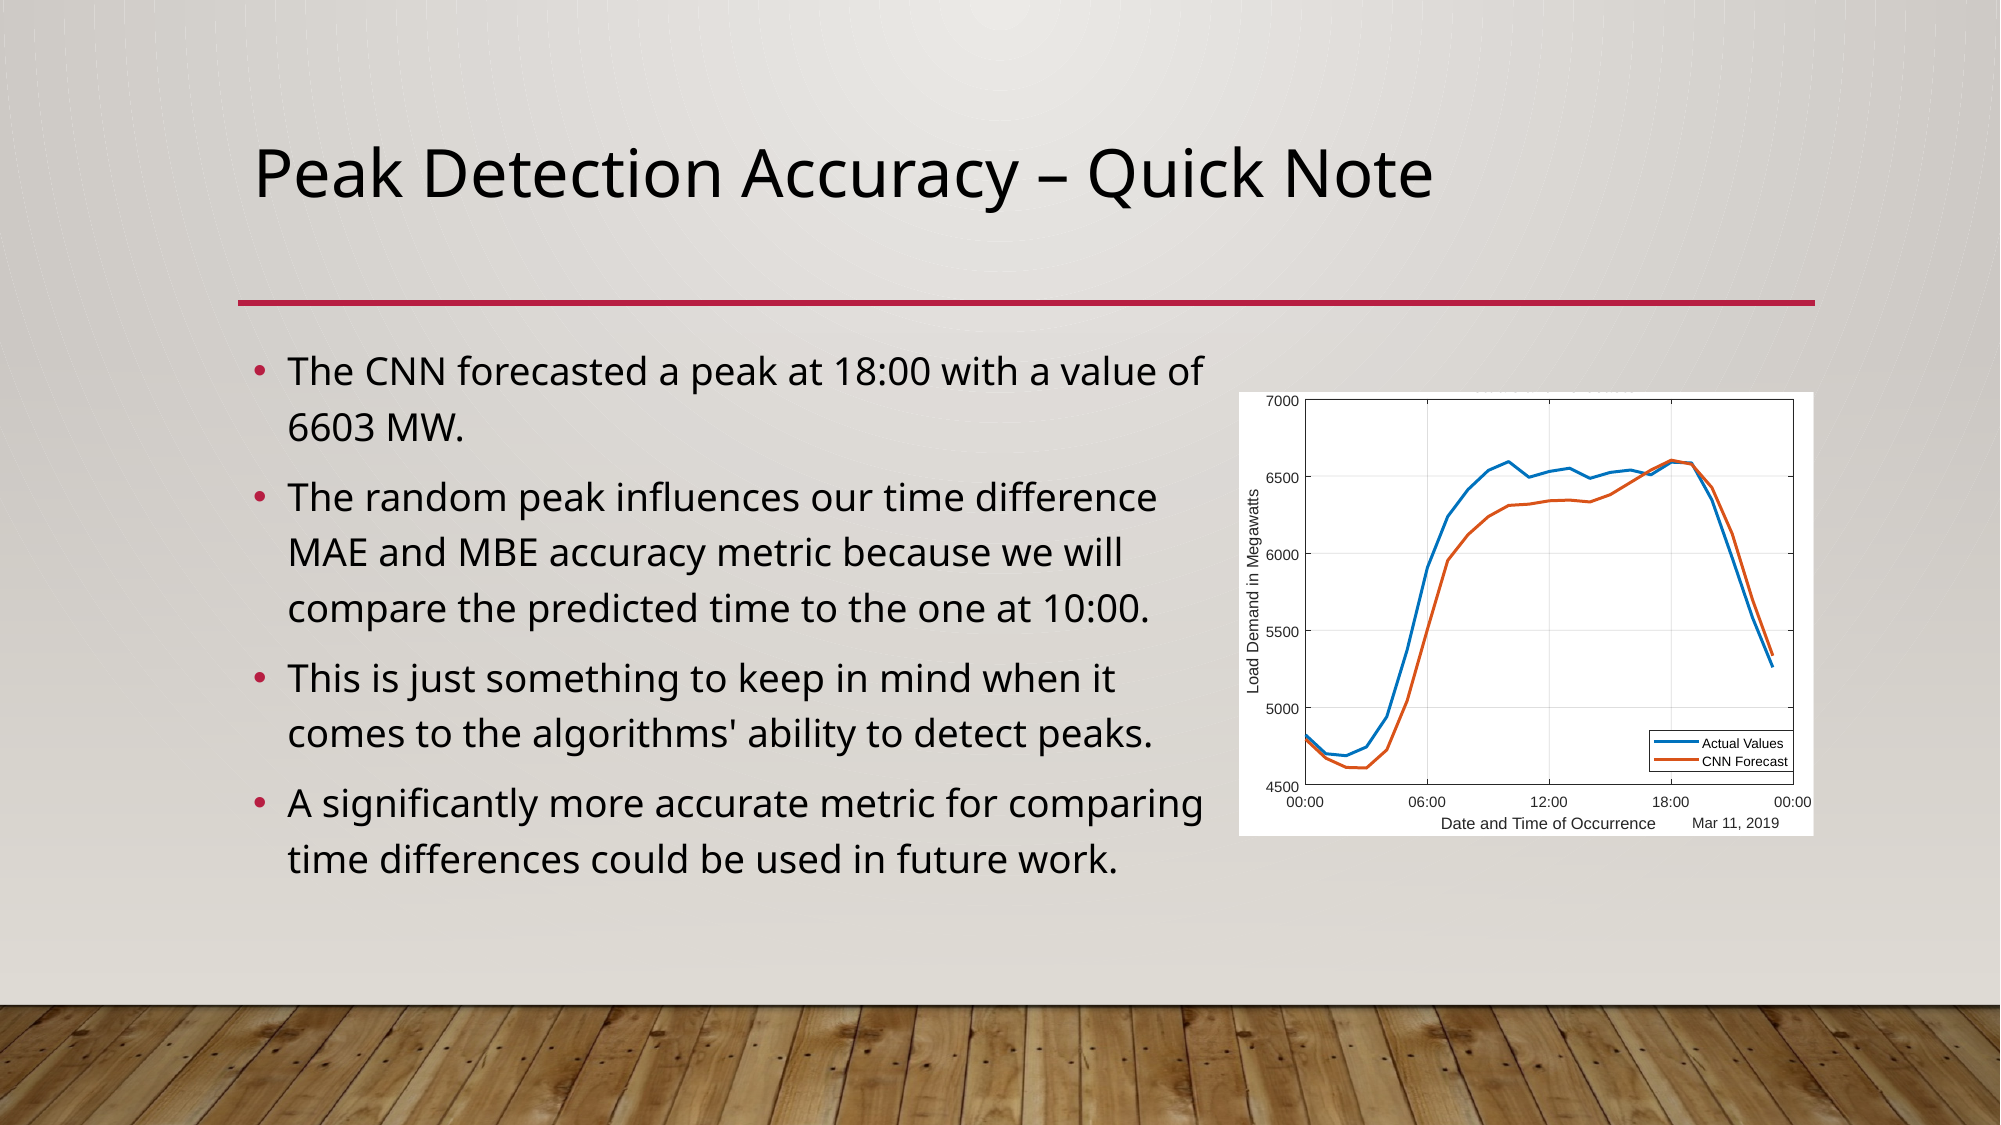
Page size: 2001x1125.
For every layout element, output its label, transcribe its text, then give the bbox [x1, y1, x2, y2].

picture [0, 1005, 2000, 1125]
list The CNN forecasted a peak at 18:00 with a value of 6603 MW. The random peak influences our time difference MAE and MBE accuracy metric because we will compare the predicted time to the one at 10:00. This is just something to keep in mind when it comes to the algorithms' ability to detect peaks. A significantly more accurate metric for comparing time differences could be used in future work. [238, 330, 1240, 897]
picture [1238, 391, 1814, 836]
title Peak Detection Accuracy – Quick Note [238, 131, 1814, 305]
